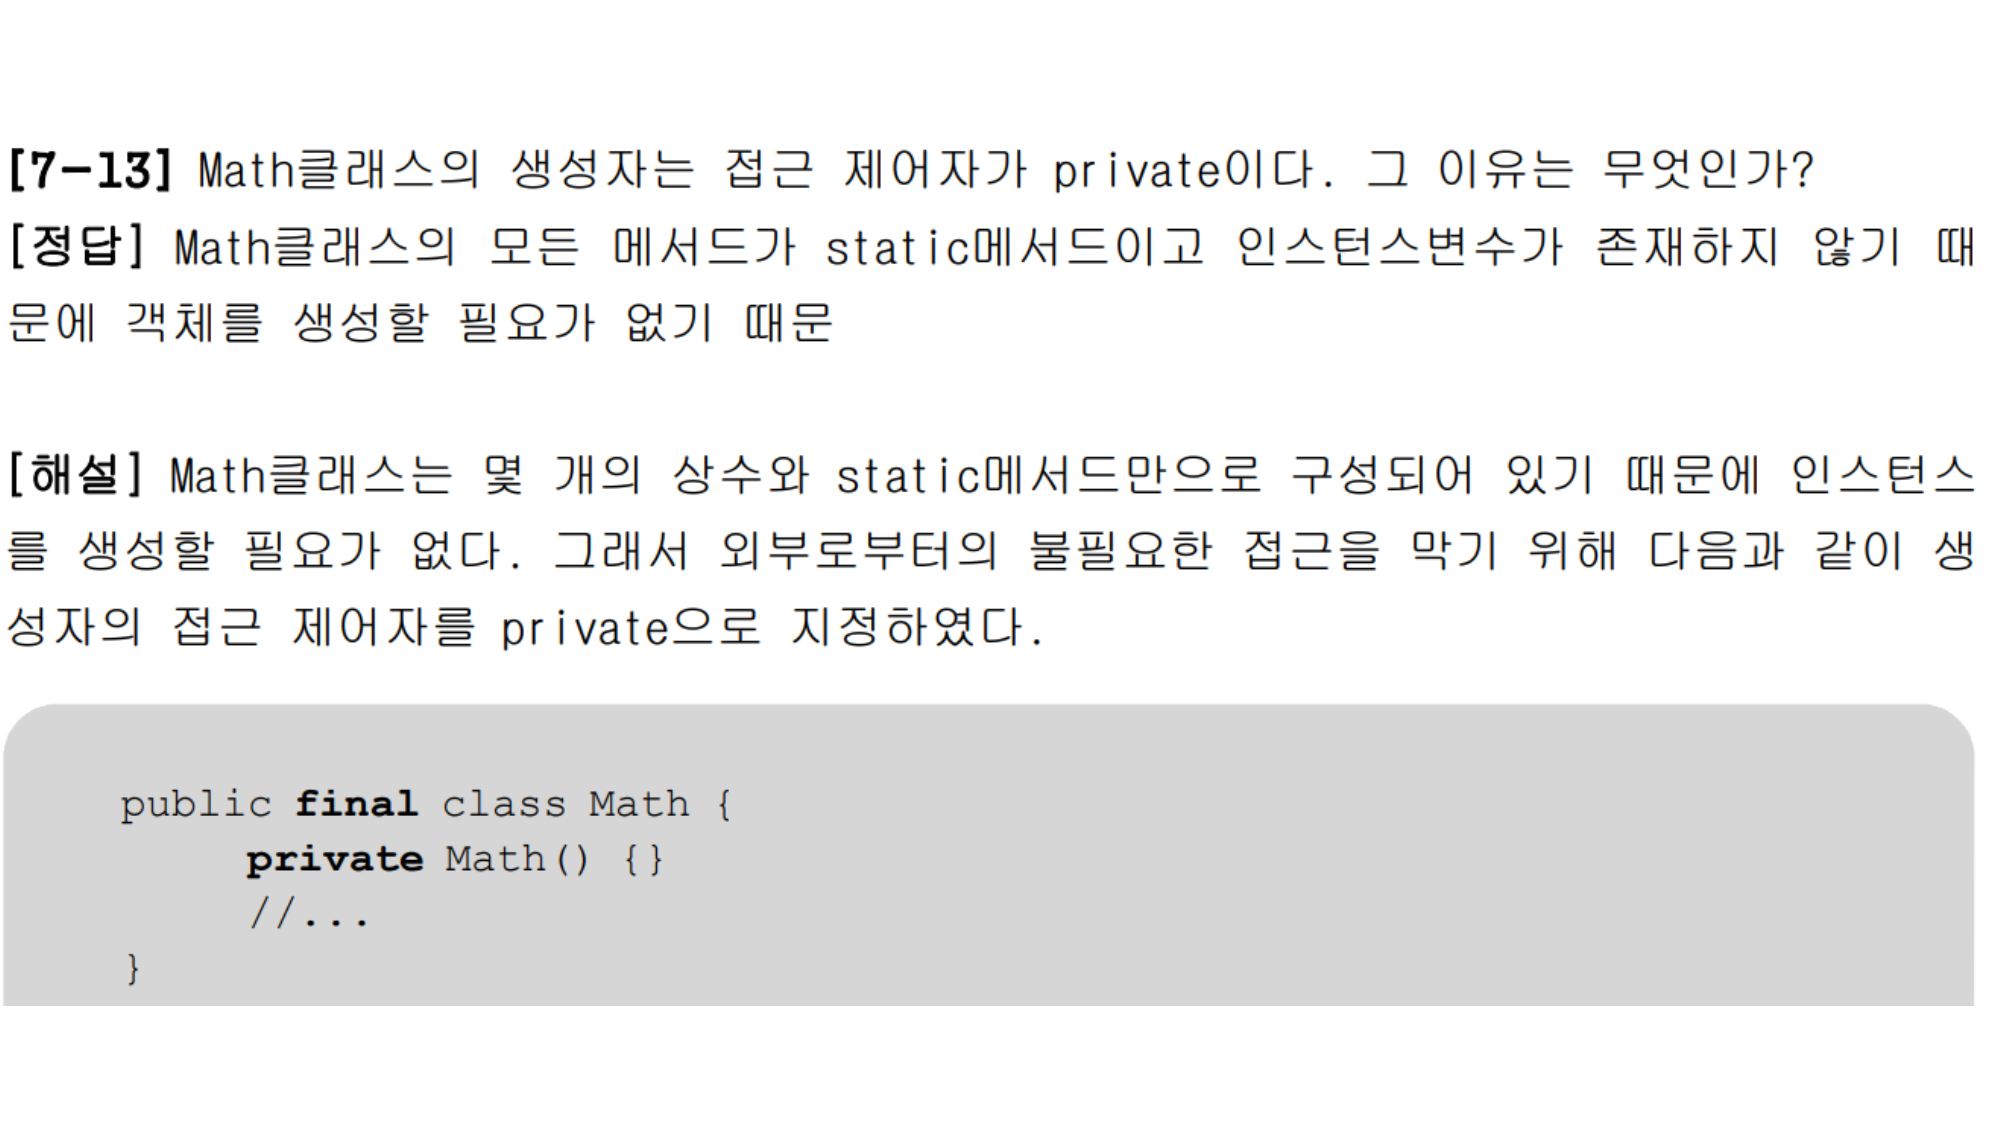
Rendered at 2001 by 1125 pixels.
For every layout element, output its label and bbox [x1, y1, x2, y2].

picture [0, 118, 2000, 1006]
